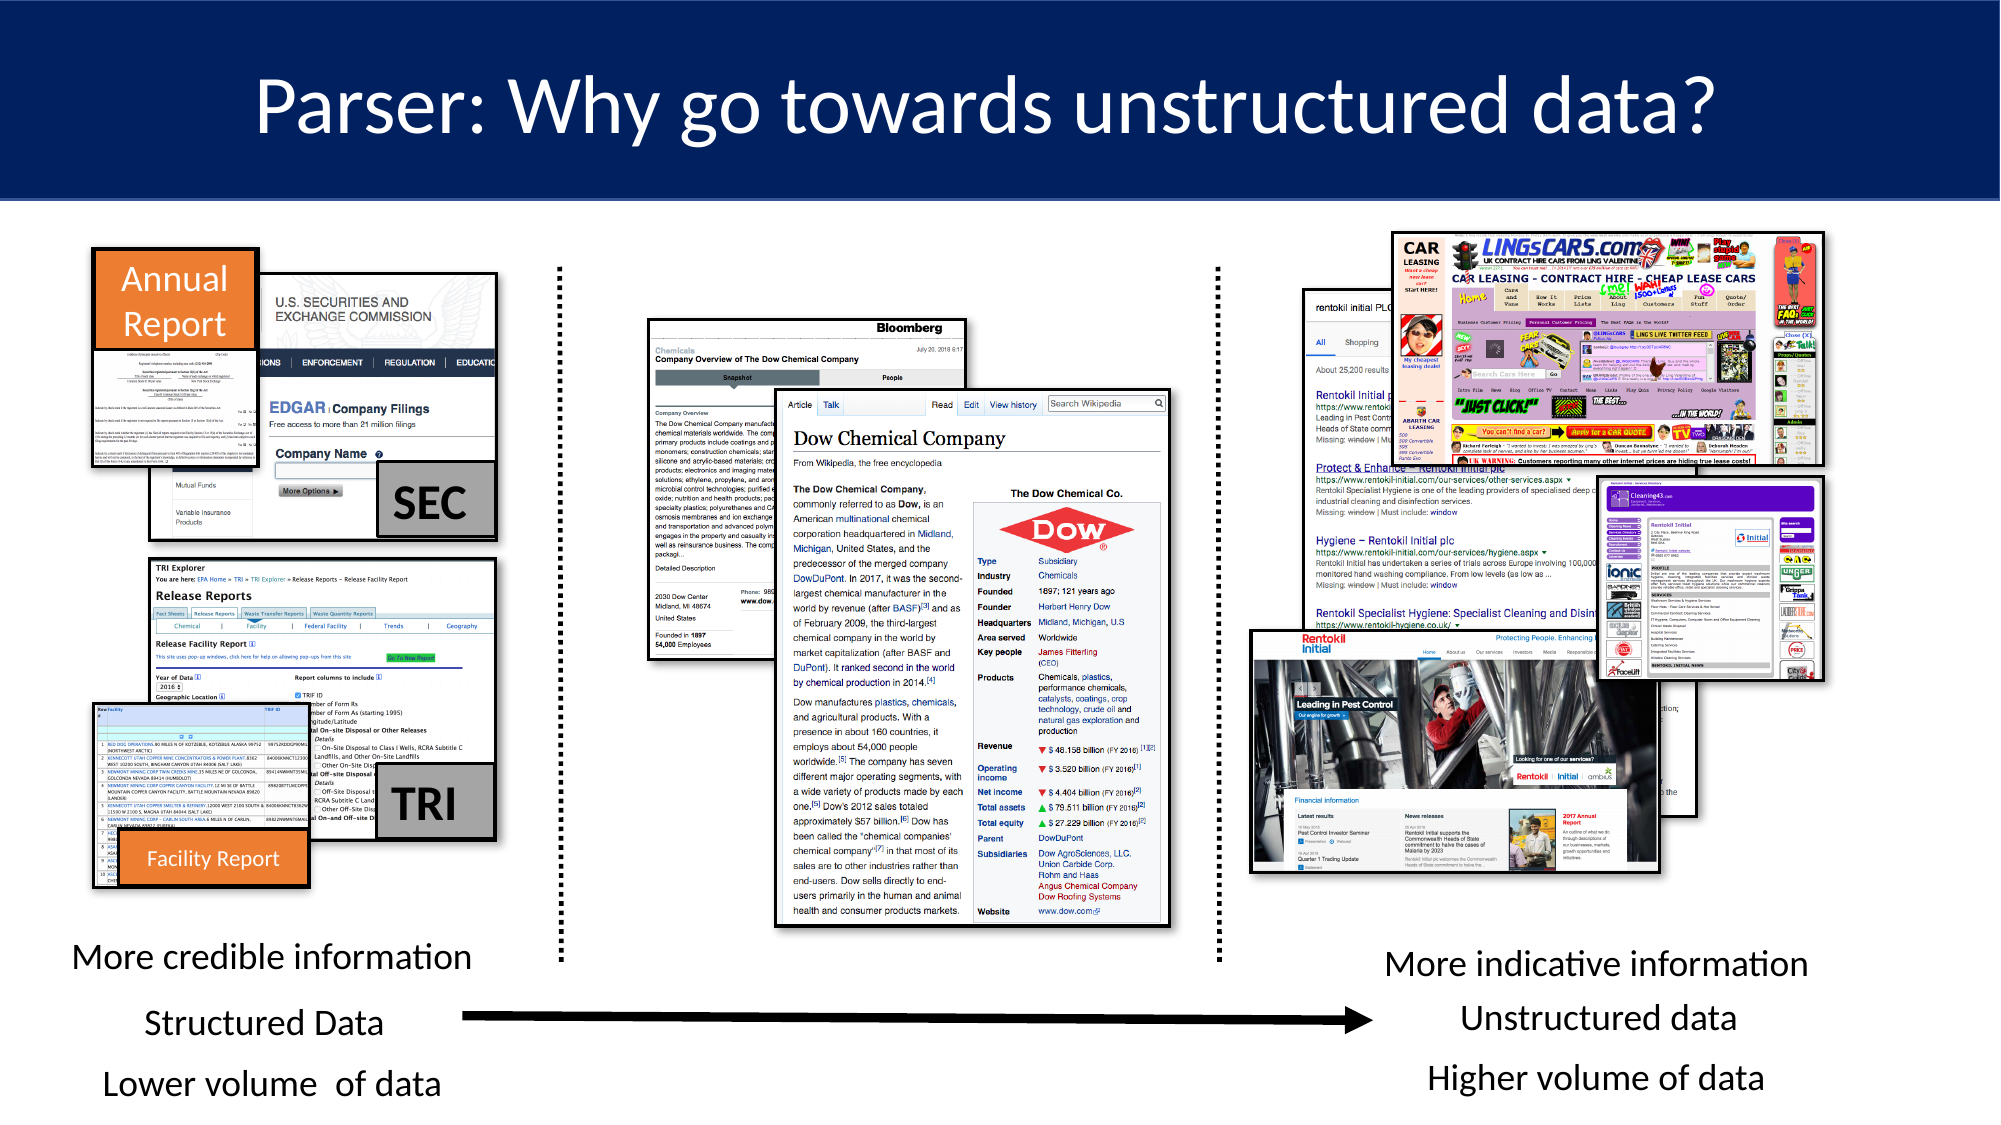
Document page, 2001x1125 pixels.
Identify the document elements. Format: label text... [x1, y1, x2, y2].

text_box Parser: Why go towards unstructured data? [0, 0, 2000, 201]
text_box More credible information [47, 924, 498, 985]
text_box More indicative information [1293, 931, 1900, 992]
picture [95, 559, 495, 887]
picture [1252, 233, 1822, 871]
picture [650, 320, 1169, 925]
text_box Higher volume of data [1371, 1045, 1822, 1106]
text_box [462, 1015, 1374, 1021]
text_box Structured Data [111, 990, 418, 1051]
text_box Lower volume of data [47, 1051, 498, 1112]
text_box Unstructured data [1410, 992, 1788, 1045]
picture [94, 249, 495, 539]
